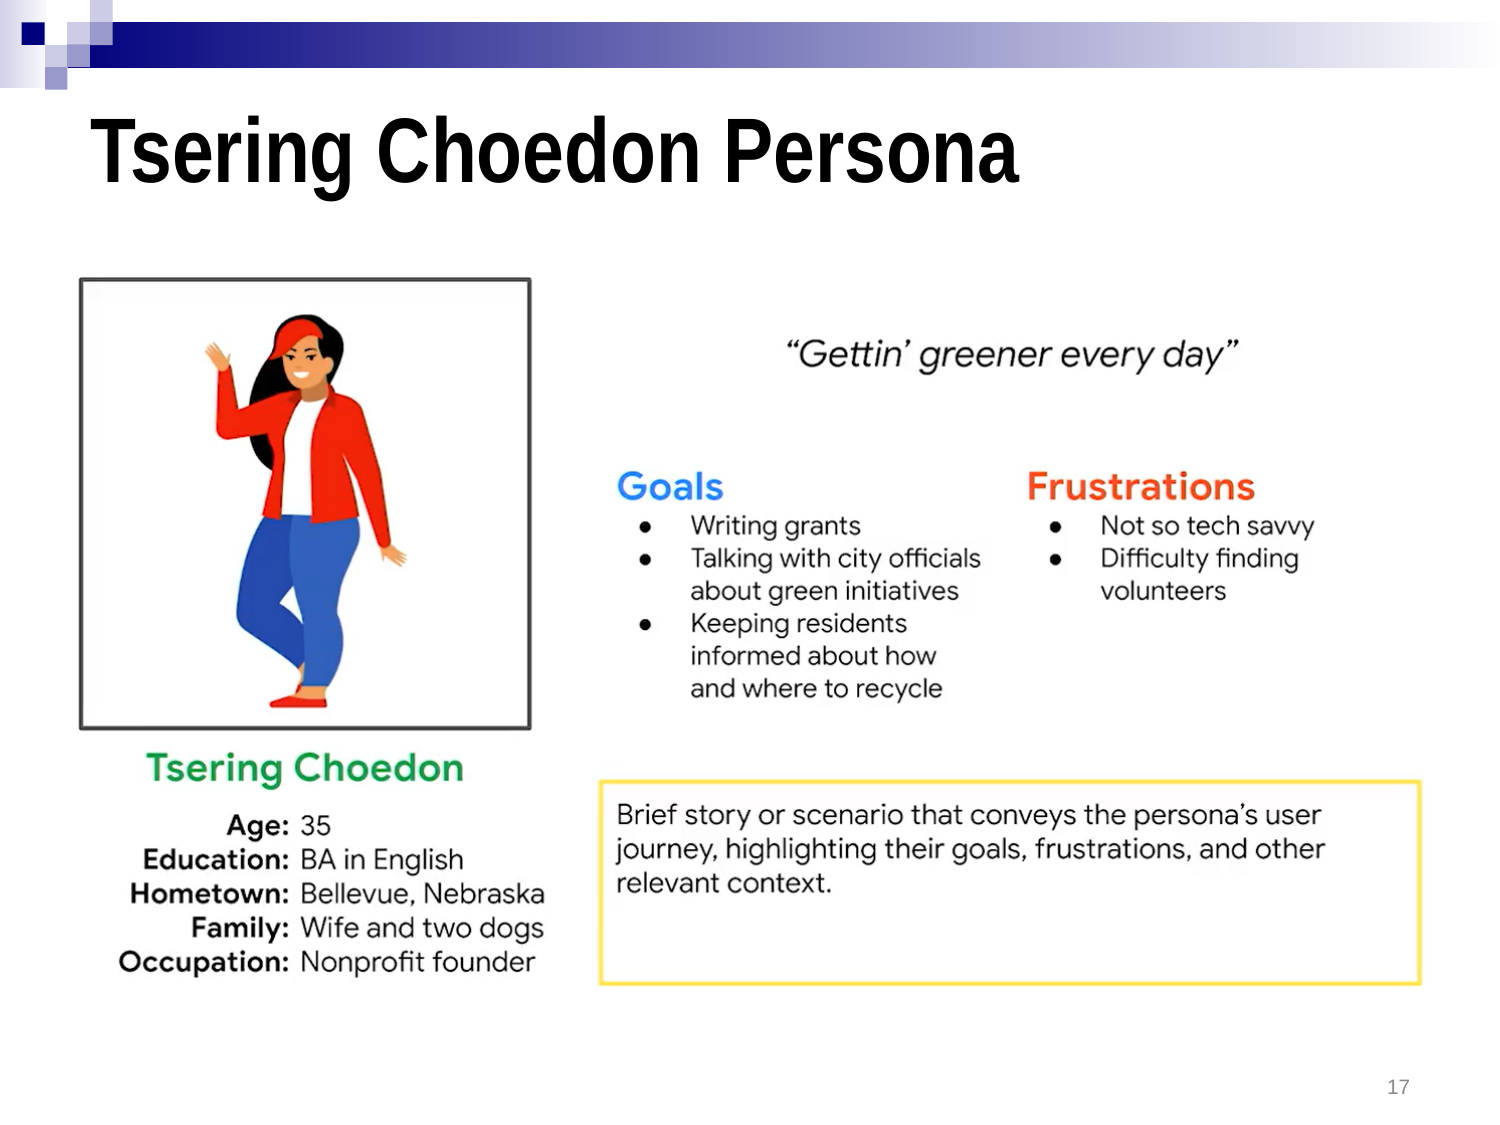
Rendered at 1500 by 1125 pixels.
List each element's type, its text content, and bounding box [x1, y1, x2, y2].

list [74, 273, 1426, 990]
slide_number 17 [1074, 1059, 1425, 1113]
title Tsering Choedon Persona [75, 67, 1425, 225]
